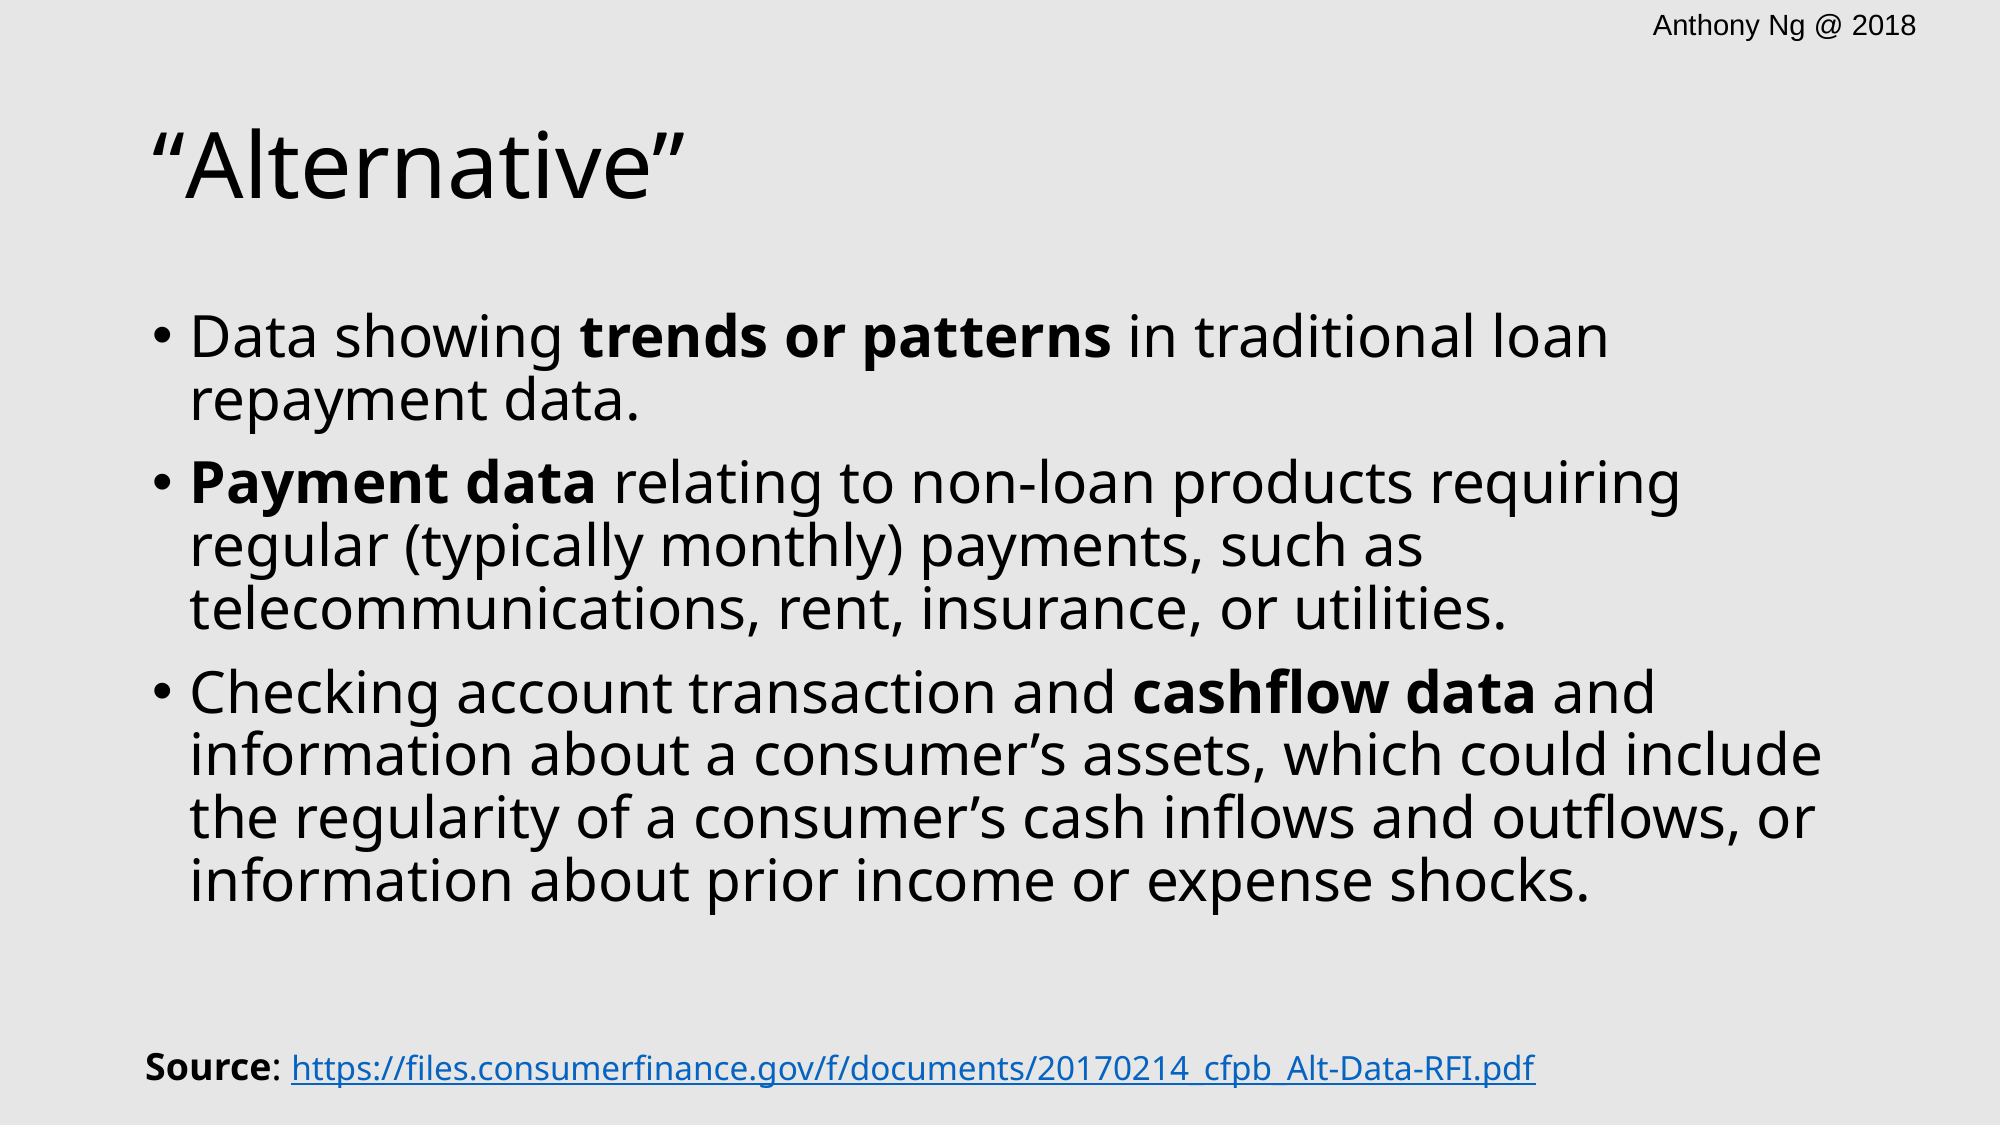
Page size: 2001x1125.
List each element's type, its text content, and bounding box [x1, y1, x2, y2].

list Data showing trends or patterns in traditional loan repayment data. Payment data relating to non-loan products requiring regular (typically monthly) payments, such as telecommunications, rent, insurance, or utilities. Checking account transaction and cashflow data and information about a consumer’s assets, which could include the regularity of a consumer’s cash inflows and outflows, or information about prior income or expense shocks. [137, 299, 1863, 1014]
title “Alternative” [137, 59, 1863, 278]
text_box Source: https://files.consumerfinance.gov/f/documents/20170214_cfpb_Alt-Data-RFI.pdf [130, 1035, 1560, 1096]
